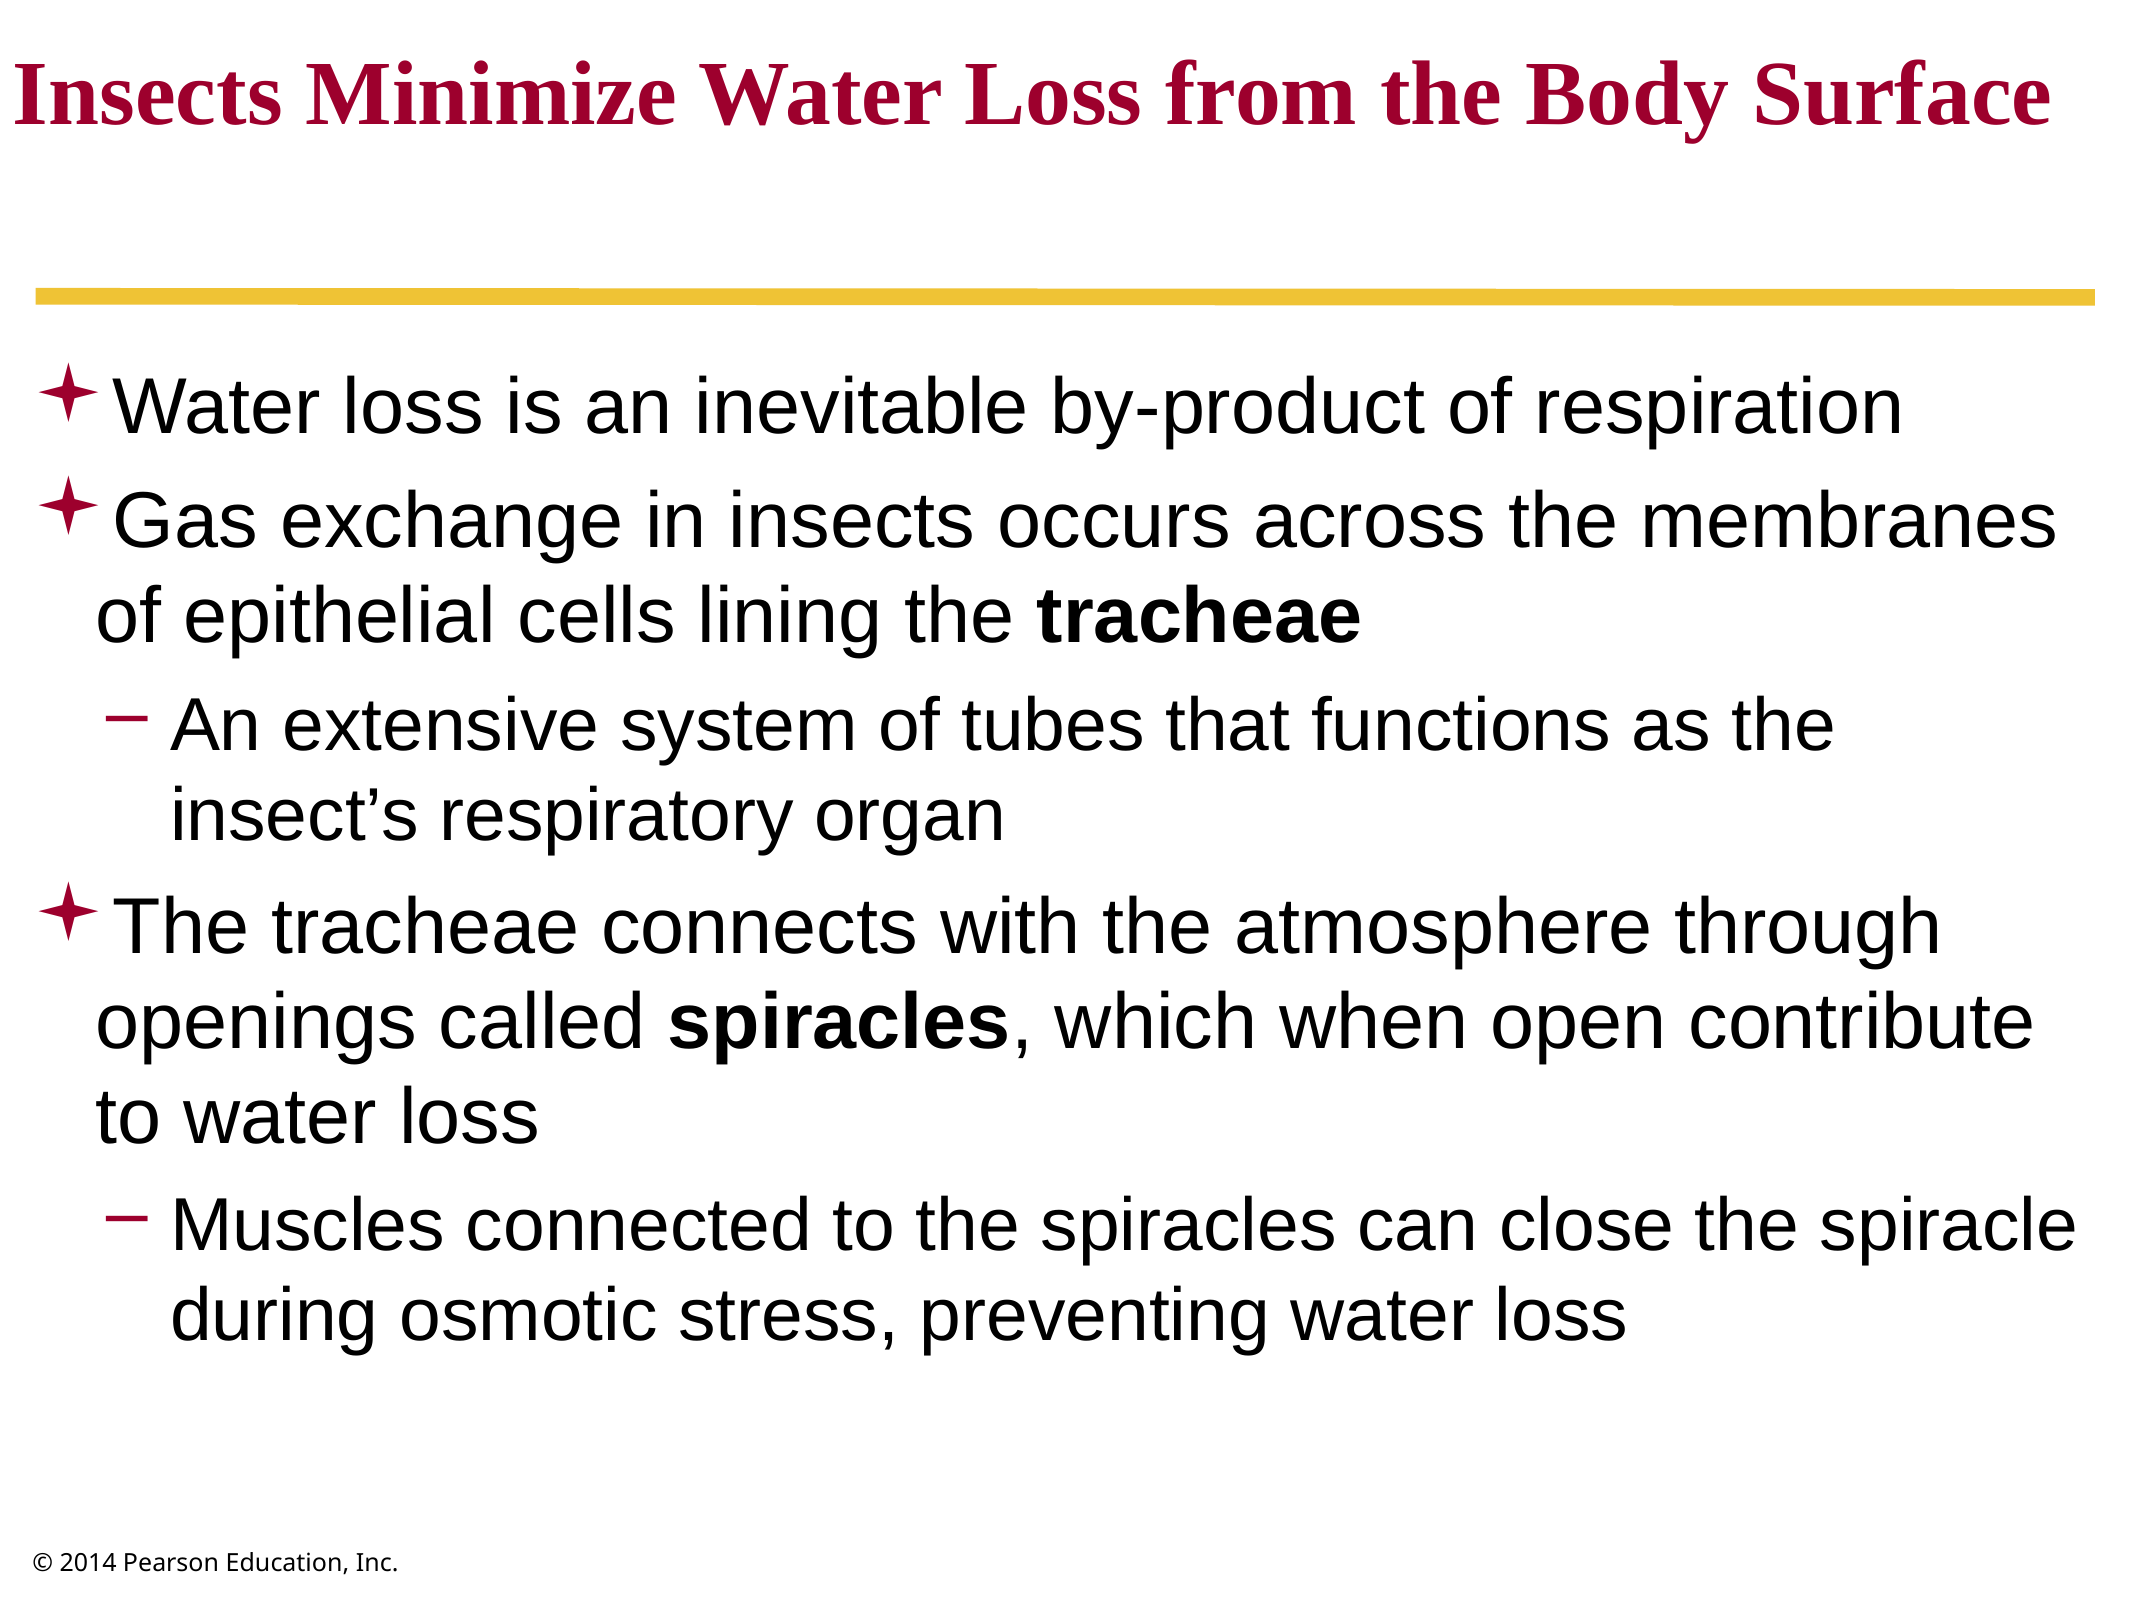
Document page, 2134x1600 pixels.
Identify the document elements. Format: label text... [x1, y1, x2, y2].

list Water loss is an inevitable by-product of respiration Gas exchange in insects occurs across the membranes of epithelial cells lining the tracheae An extensive system of tubes that functions as the insect’s respiratory organ The tracheae connects with the atmosphere through openings called spiracles, which when open contribute to water loss Muscles connected to the spiracles can close the spiracle during osmotic stress, preventing water loss [33, 354, 2082, 1539]
title Insects Minimize Water Loss from the Body Surface [12, 44, 2061, 238]
